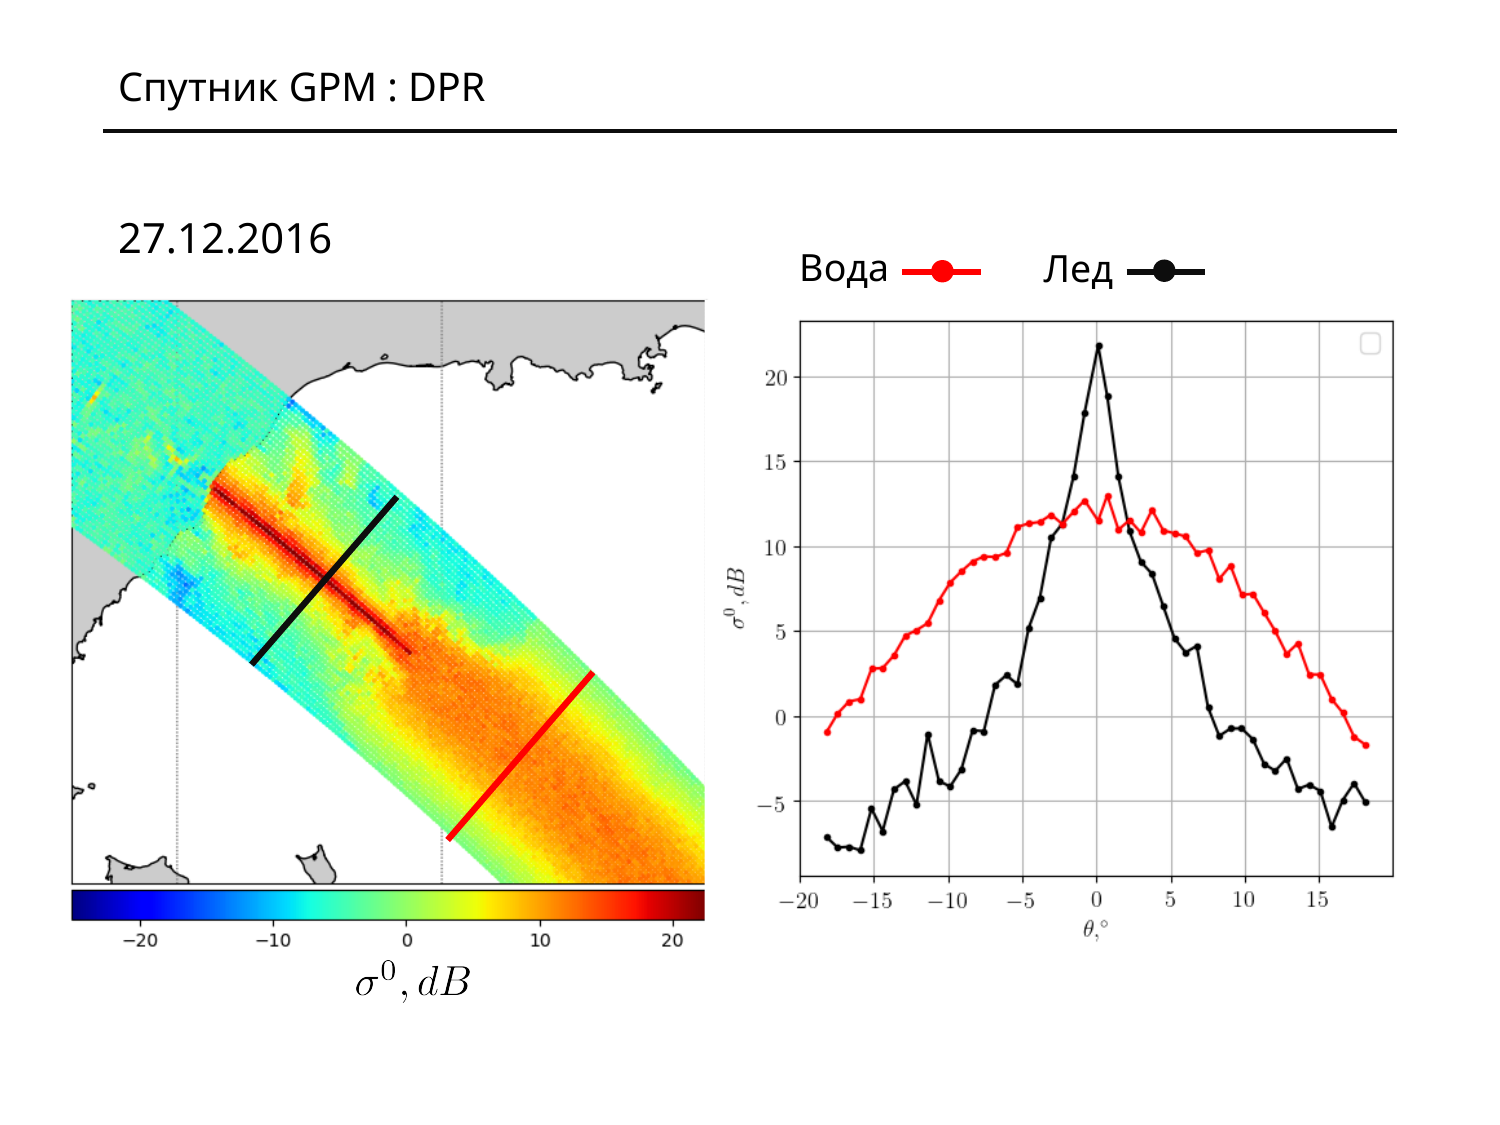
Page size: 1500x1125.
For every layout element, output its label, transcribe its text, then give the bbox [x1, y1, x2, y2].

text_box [447, 672, 594, 841]
text_box Лед [1028, 237, 1154, 298]
picture [62, 280, 1412, 1003]
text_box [1126, 259, 1206, 282]
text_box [251, 496, 397, 665]
list 27.12.2016 [103, 210, 1087, 285]
title Спутник GPM : DPR [103, 59, 1397, 118]
text_box Вода [784, 236, 909, 297]
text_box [902, 259, 981, 283]
